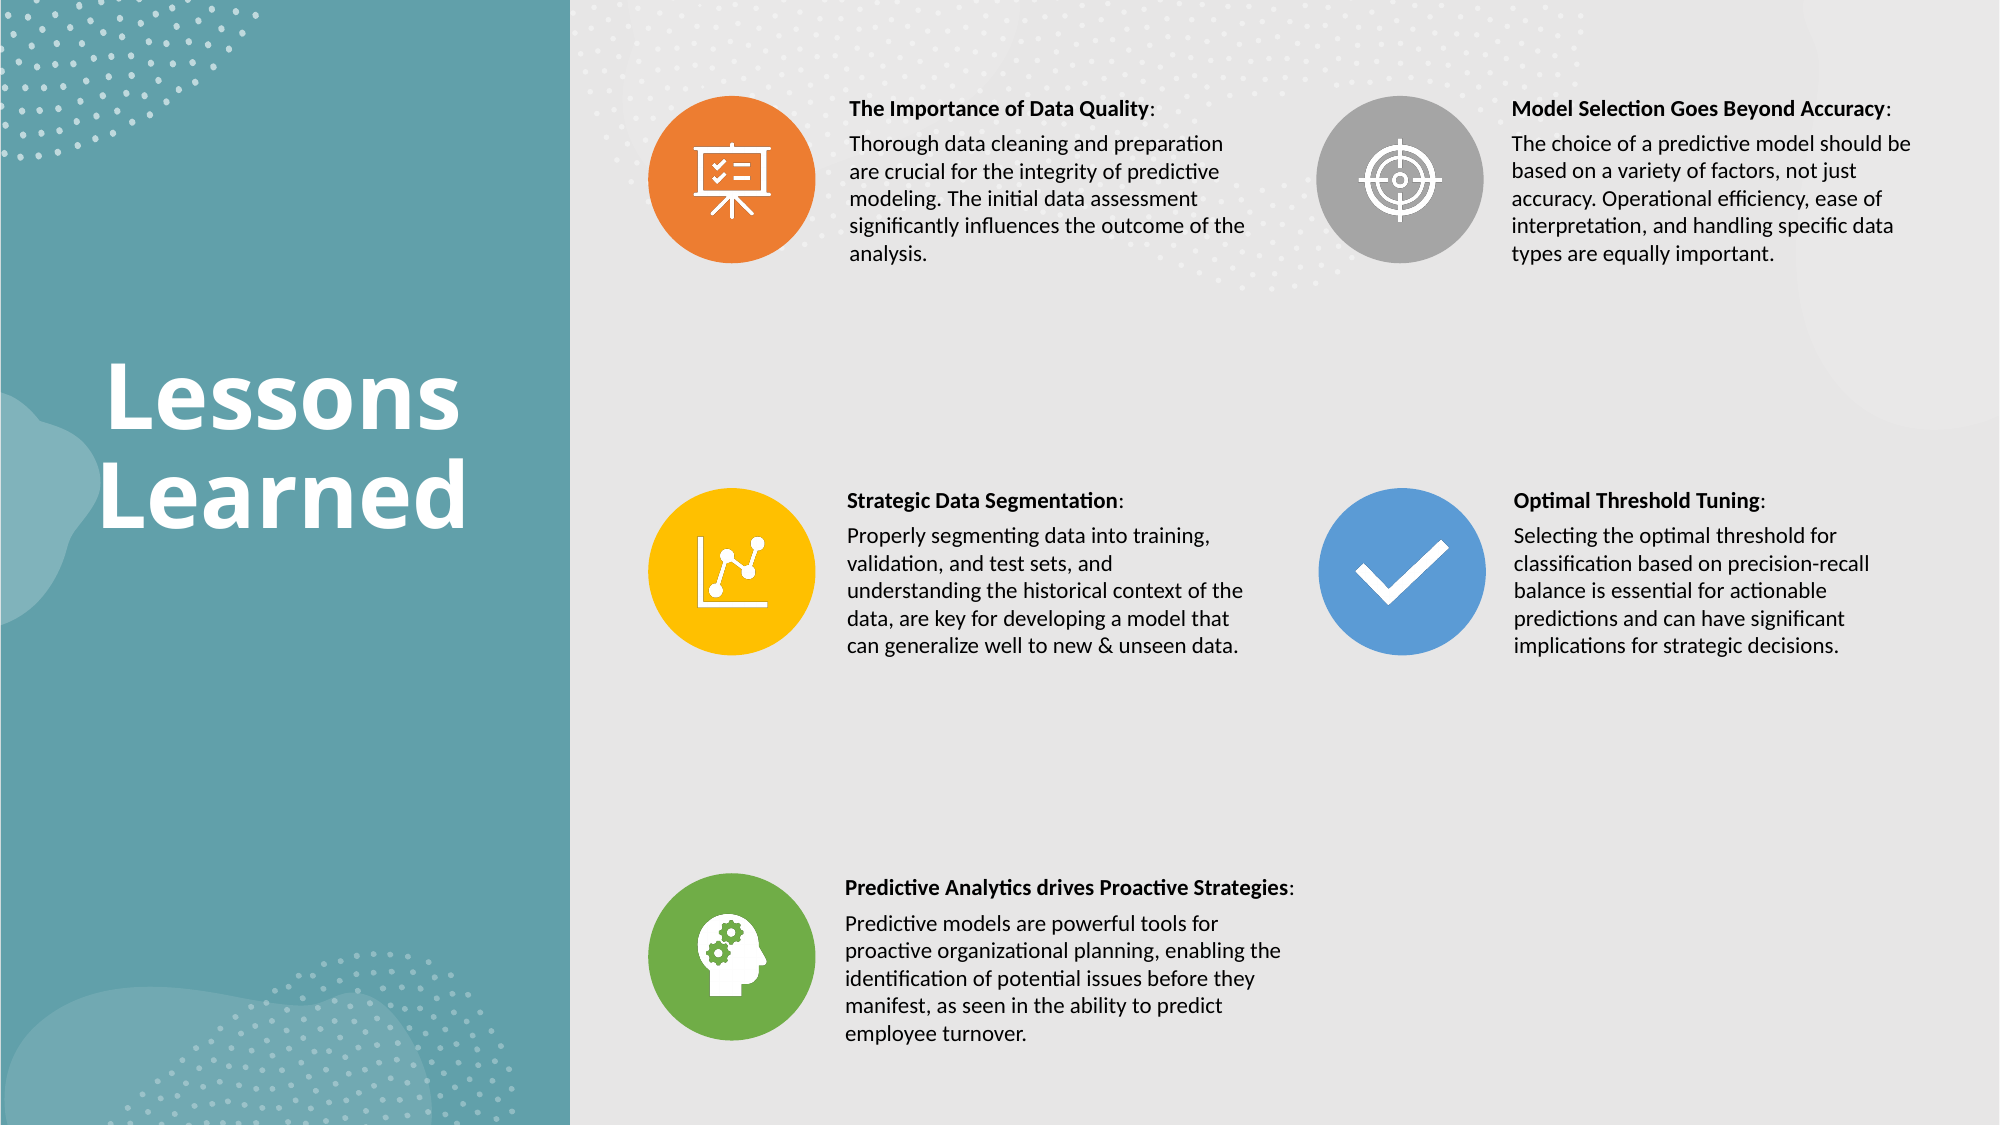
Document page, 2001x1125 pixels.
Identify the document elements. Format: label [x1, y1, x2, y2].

text_box [0, 0, 2000, 1125]
list [622, 47, 1950, 1083]
